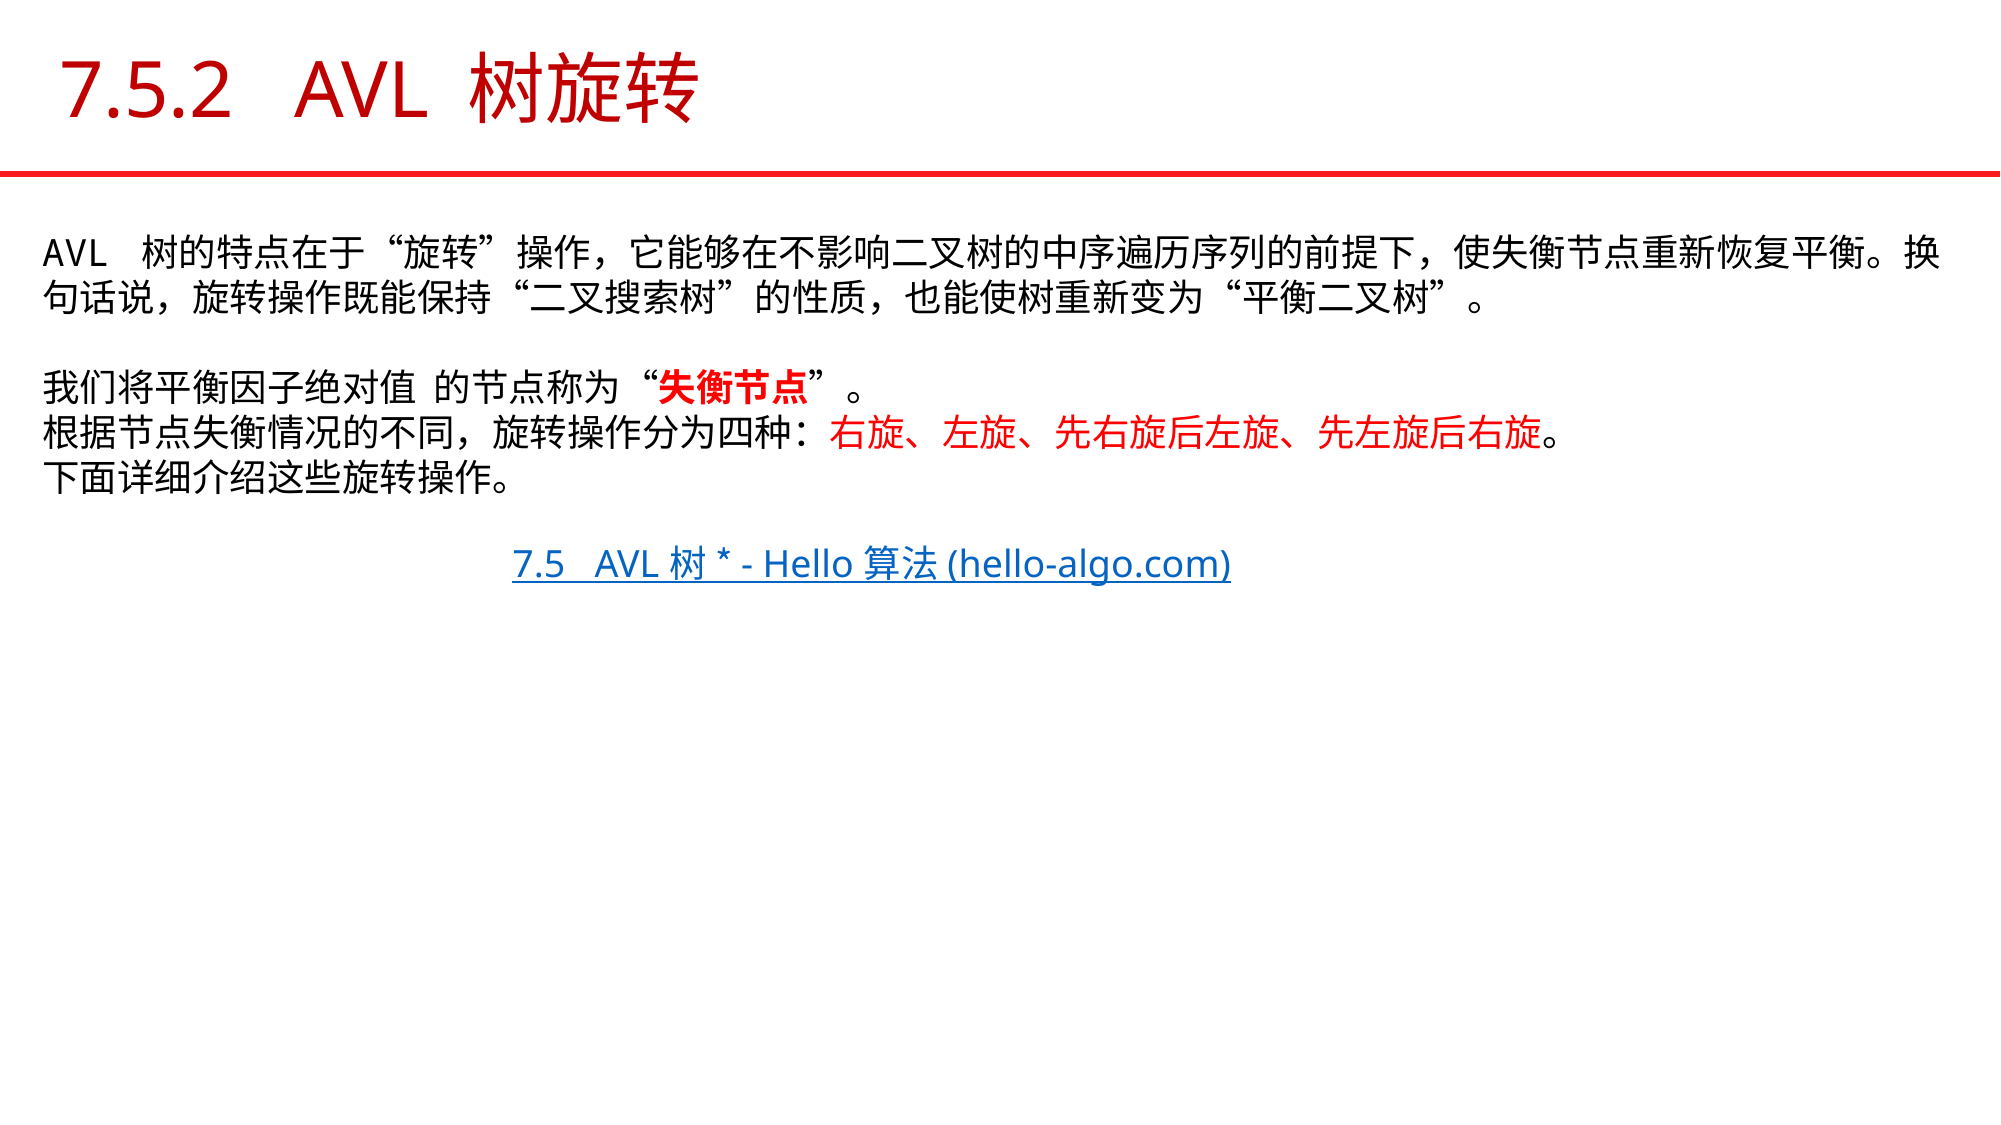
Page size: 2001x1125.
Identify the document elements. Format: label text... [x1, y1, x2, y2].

title 7.5.2 AVL 树旋转 [59, 19, 1987, 167]
text_box 7.5 AVL 树 * - Hello 算法 (hello-algo.com) [497, 532, 1499, 602]
